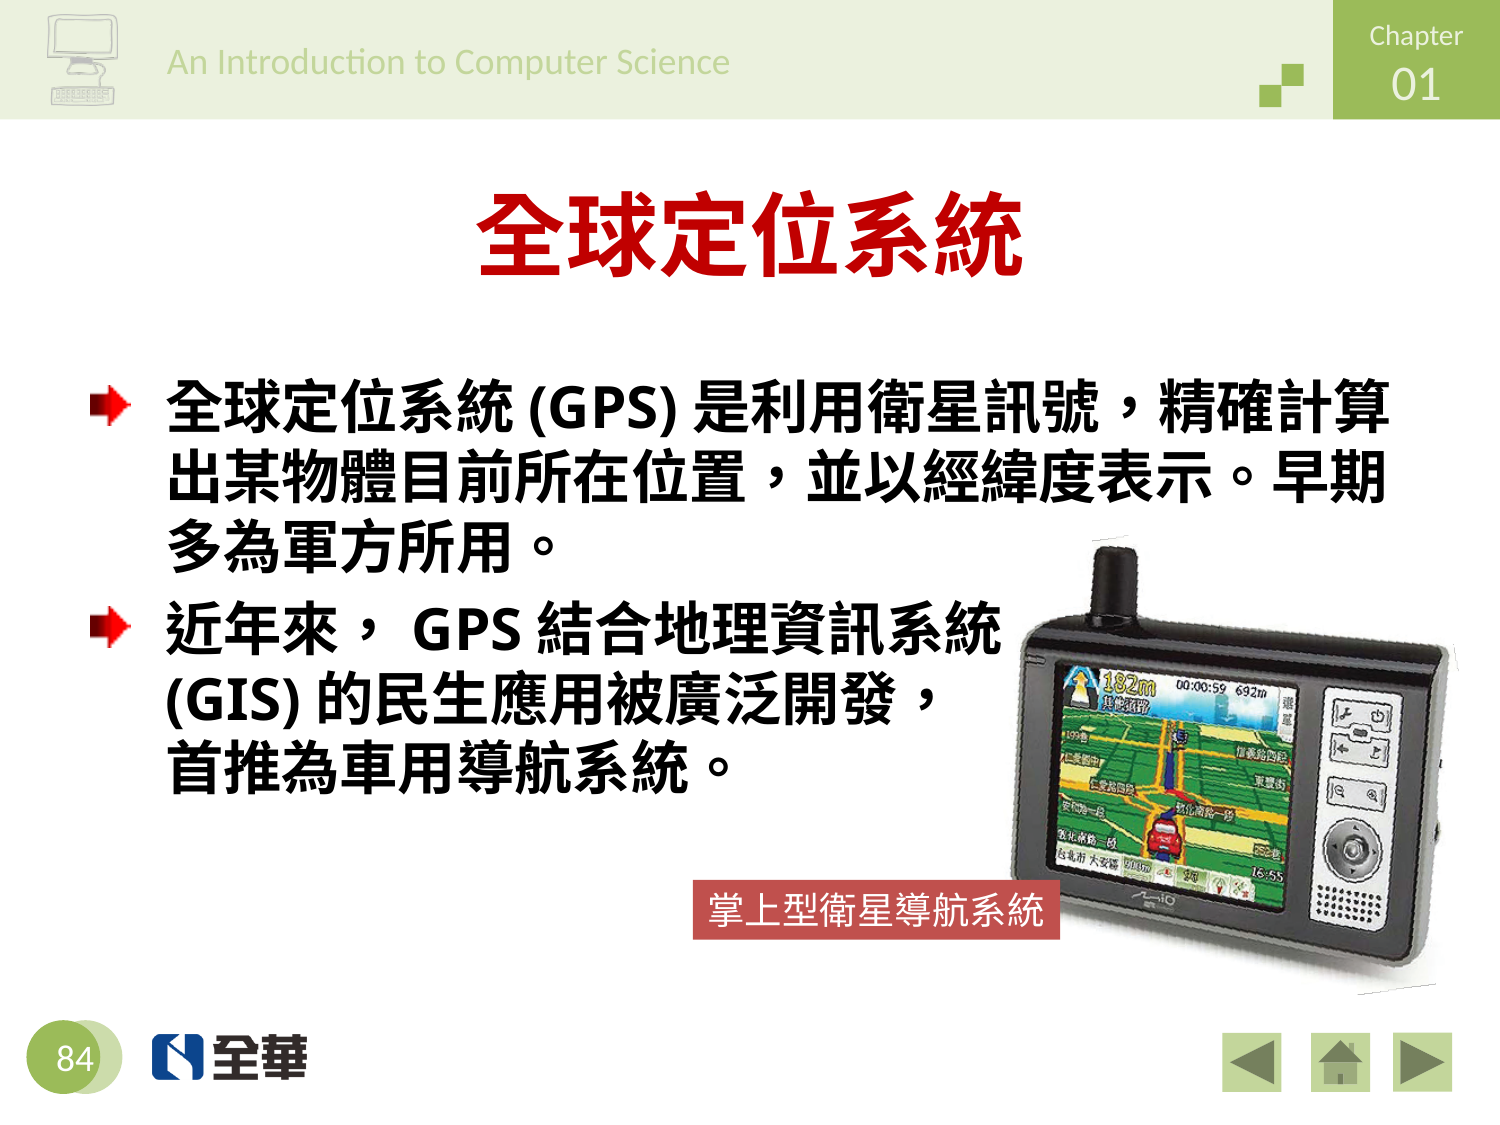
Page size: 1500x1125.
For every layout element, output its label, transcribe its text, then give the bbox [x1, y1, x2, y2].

picture [90, 606, 131, 648]
picture [90, 385, 131, 426]
title 全球定位系統 [75, 138, 1425, 327]
list 全球定位系統(GPS)是利用衛星訊號，精確計算出某物體目前所在位置，並以經緯度表示。早期多為軍方所用。 近年來，GPS結合地理資訊系統 (GIS)的民生應用被廣泛開發， 首推為車用導航系統。 [75, 363, 1425, 1005]
text_box 掌上型衛星導航系統 [692, 879, 975, 940]
picture [152, 1034, 307, 1080]
picture [950, 494, 1500, 1043]
picture [47, 14, 118, 106]
